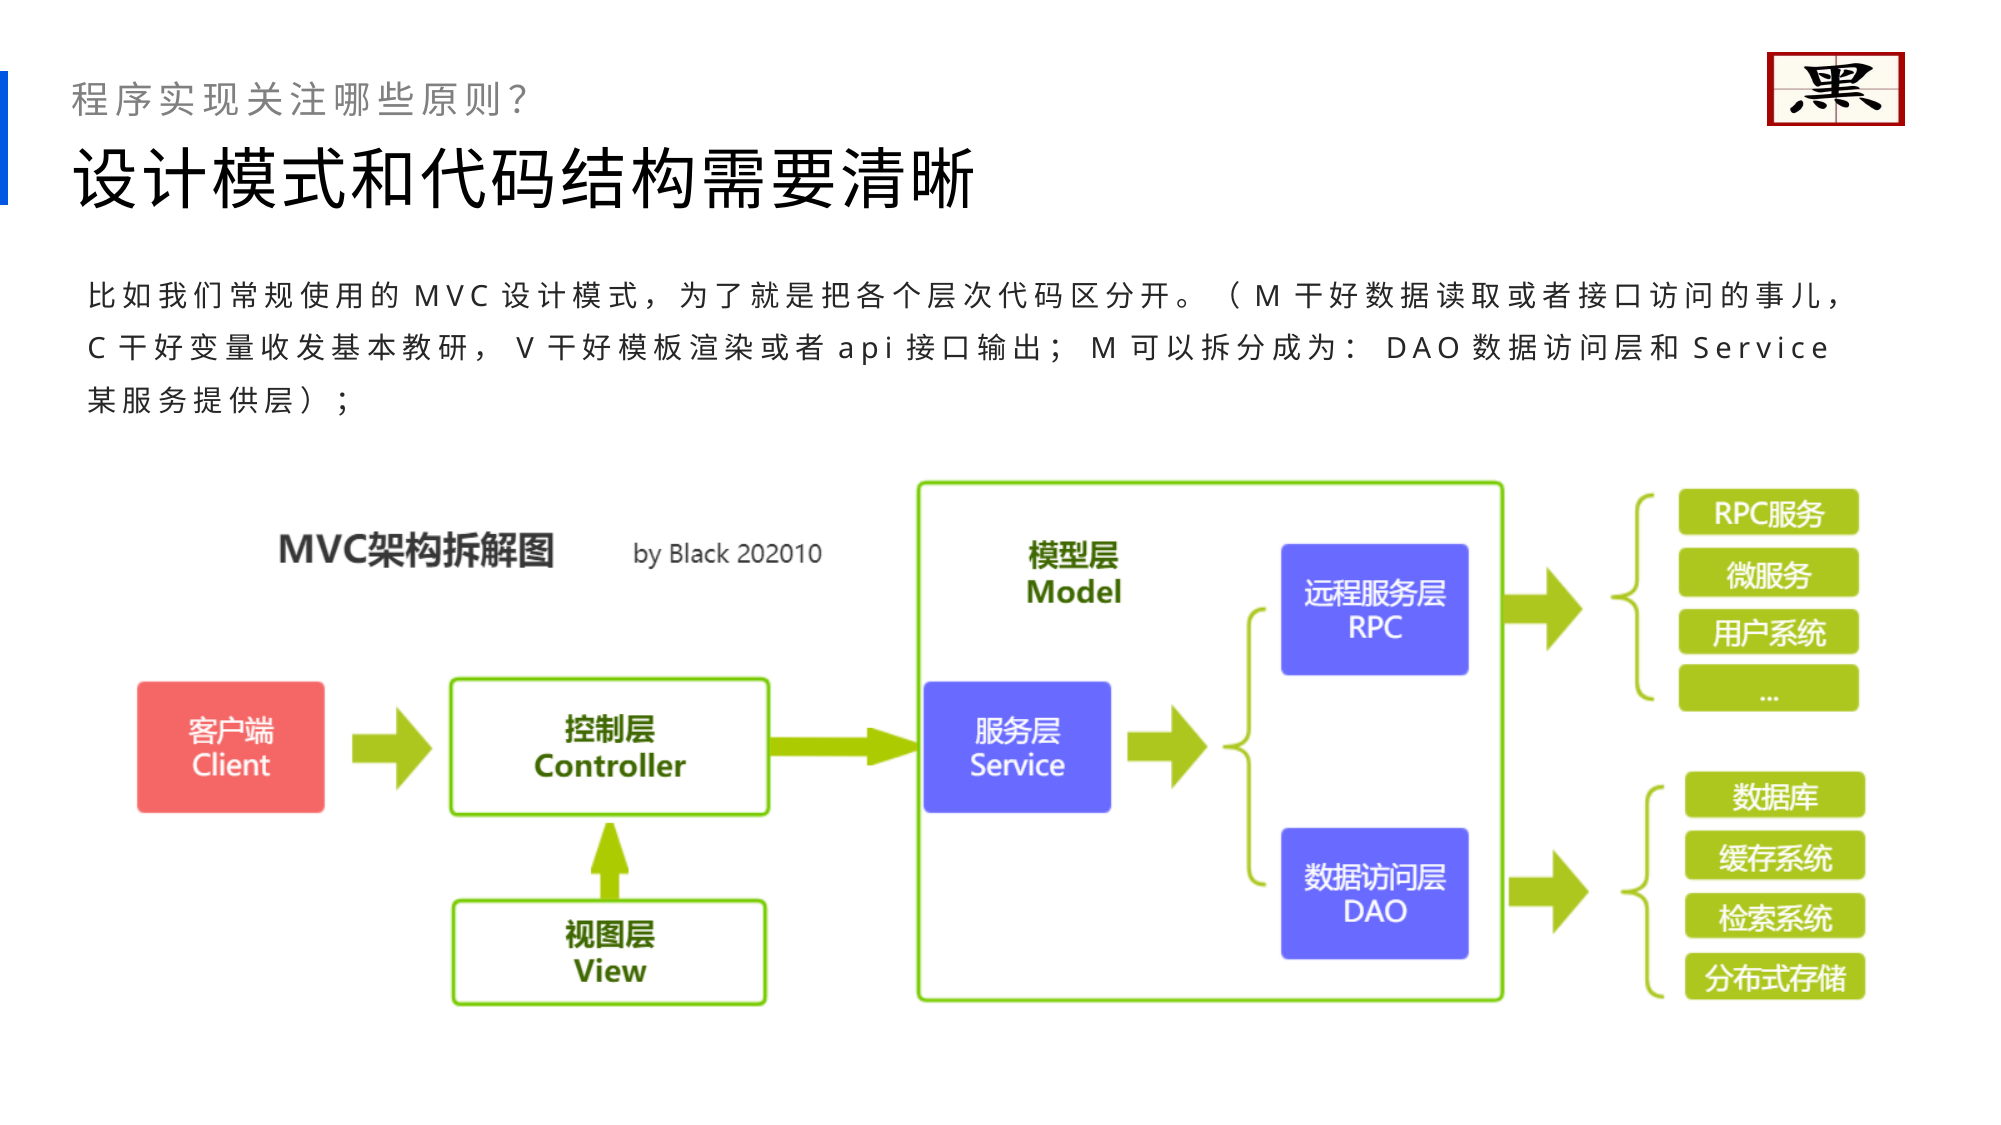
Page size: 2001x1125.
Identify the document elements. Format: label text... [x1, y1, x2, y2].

text_box 设计模式和代码结构需要清晰 [56, 120, 1907, 220]
text_box 比如我们常规使用的MVC设计模式，为了就是把各个层次代码区分开。（M干好数据读取或者接口访问的事儿，C干好变量收发基本教研，V干好模板渲染或者api接口输出；M可以拆分成为：DAO数据访问层和Service某服务提供层）； [72, 252, 1891, 425]
picture [1767, 52, 1905, 120]
text_box 程序实现关注哪些原则？ [56, 48, 1629, 121]
picture [126, 449, 1874, 1022]
text_box [0, 71, 8, 205]
